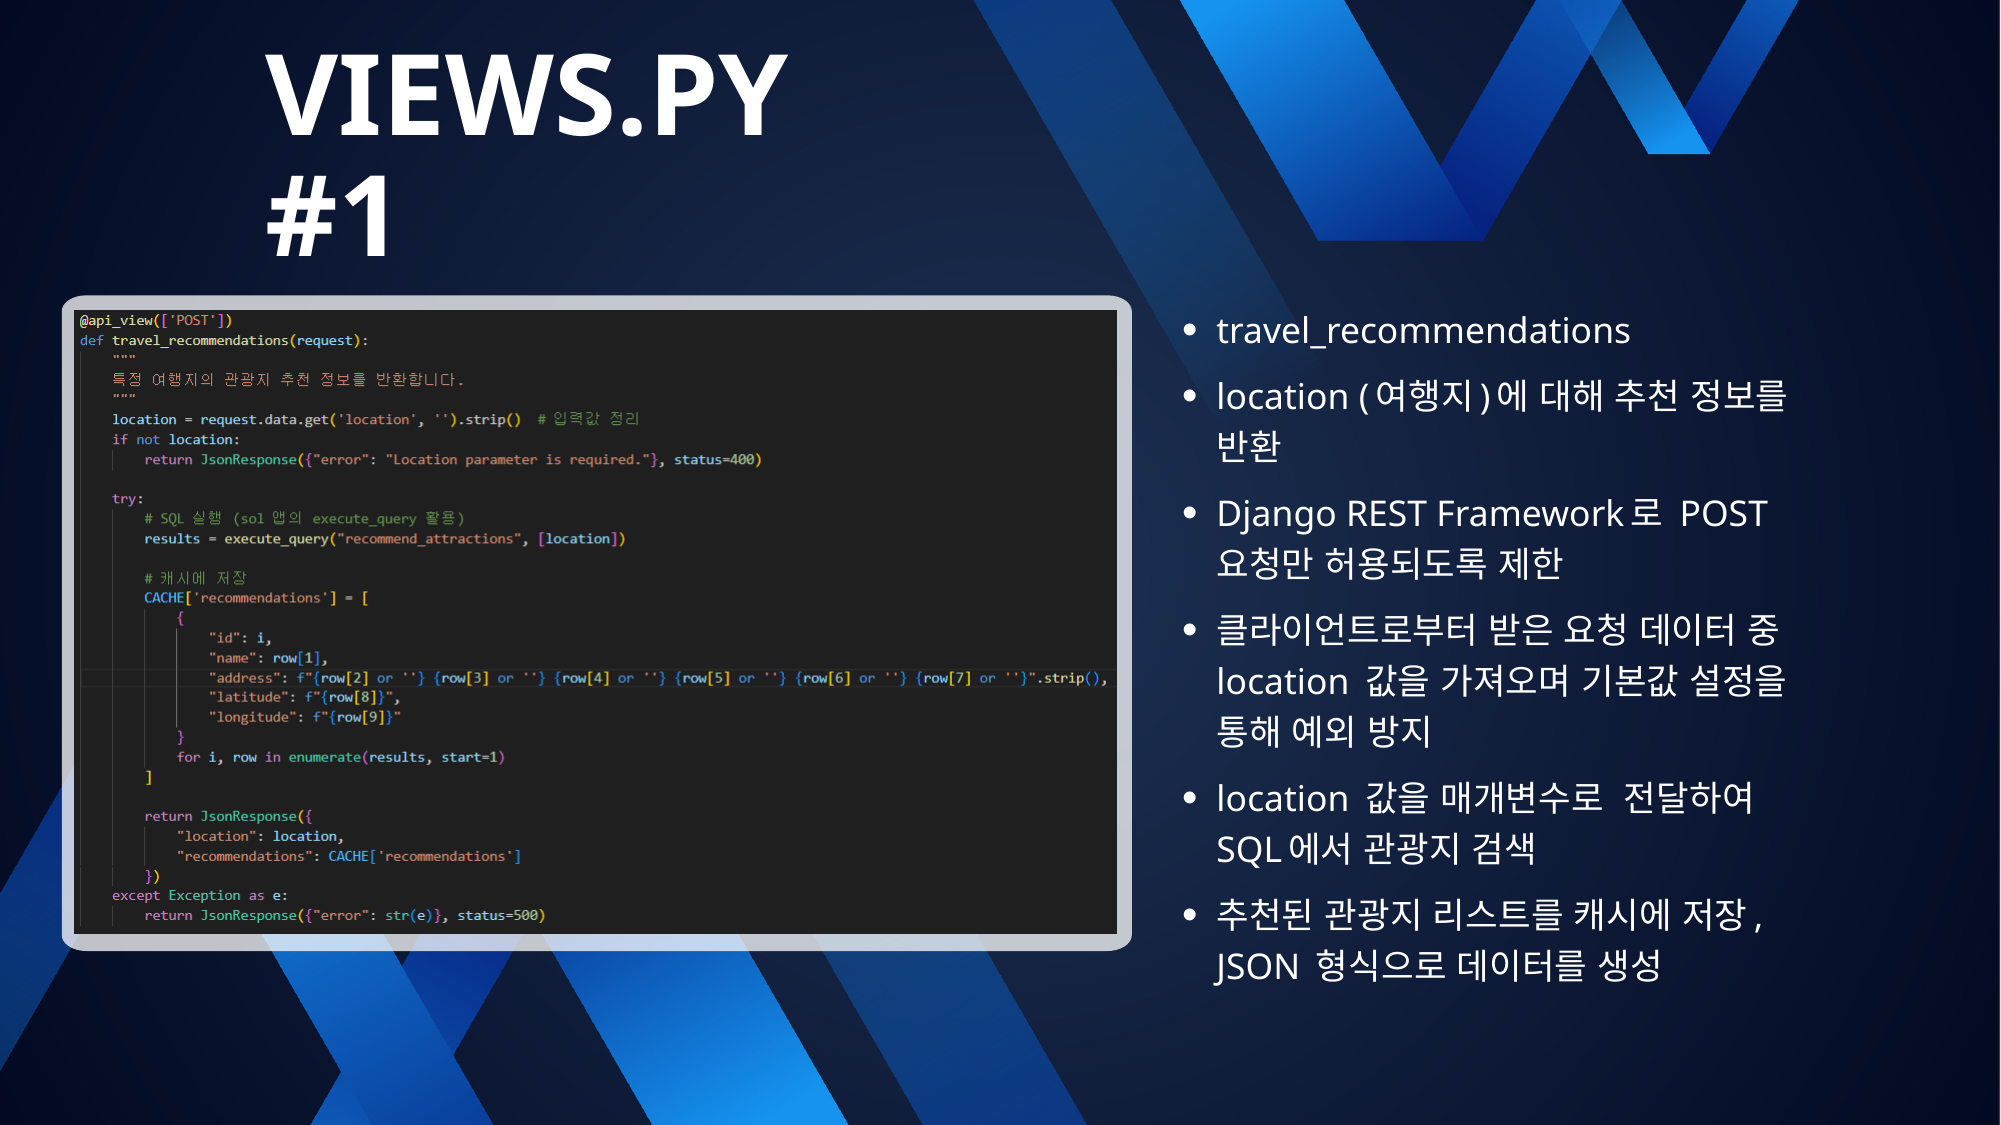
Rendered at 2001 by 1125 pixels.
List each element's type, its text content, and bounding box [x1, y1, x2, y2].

title views.py #1 [250, 38, 1876, 281]
picture [74, 310, 1117, 934]
list travel_recommendations location (여행지)에 대해 추천 정보를 반환 Django REST Framework로 POST 요청만 허용되도록 제한 클라이언트로부터 받은 요청 데이터 중 location 값을 가져오며 기본값 설정을 통해 예외 방지 location 값을 매개변수로 전달하여 SQL에서 관광지 검색 추천된 관광지 리스트를 캐시에 저장, JSON 형식으로 데이터를 생성 [1167, 292, 1841, 995]
text_box [0, 0, 2000, 1125]
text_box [61, 295, 1133, 952]
